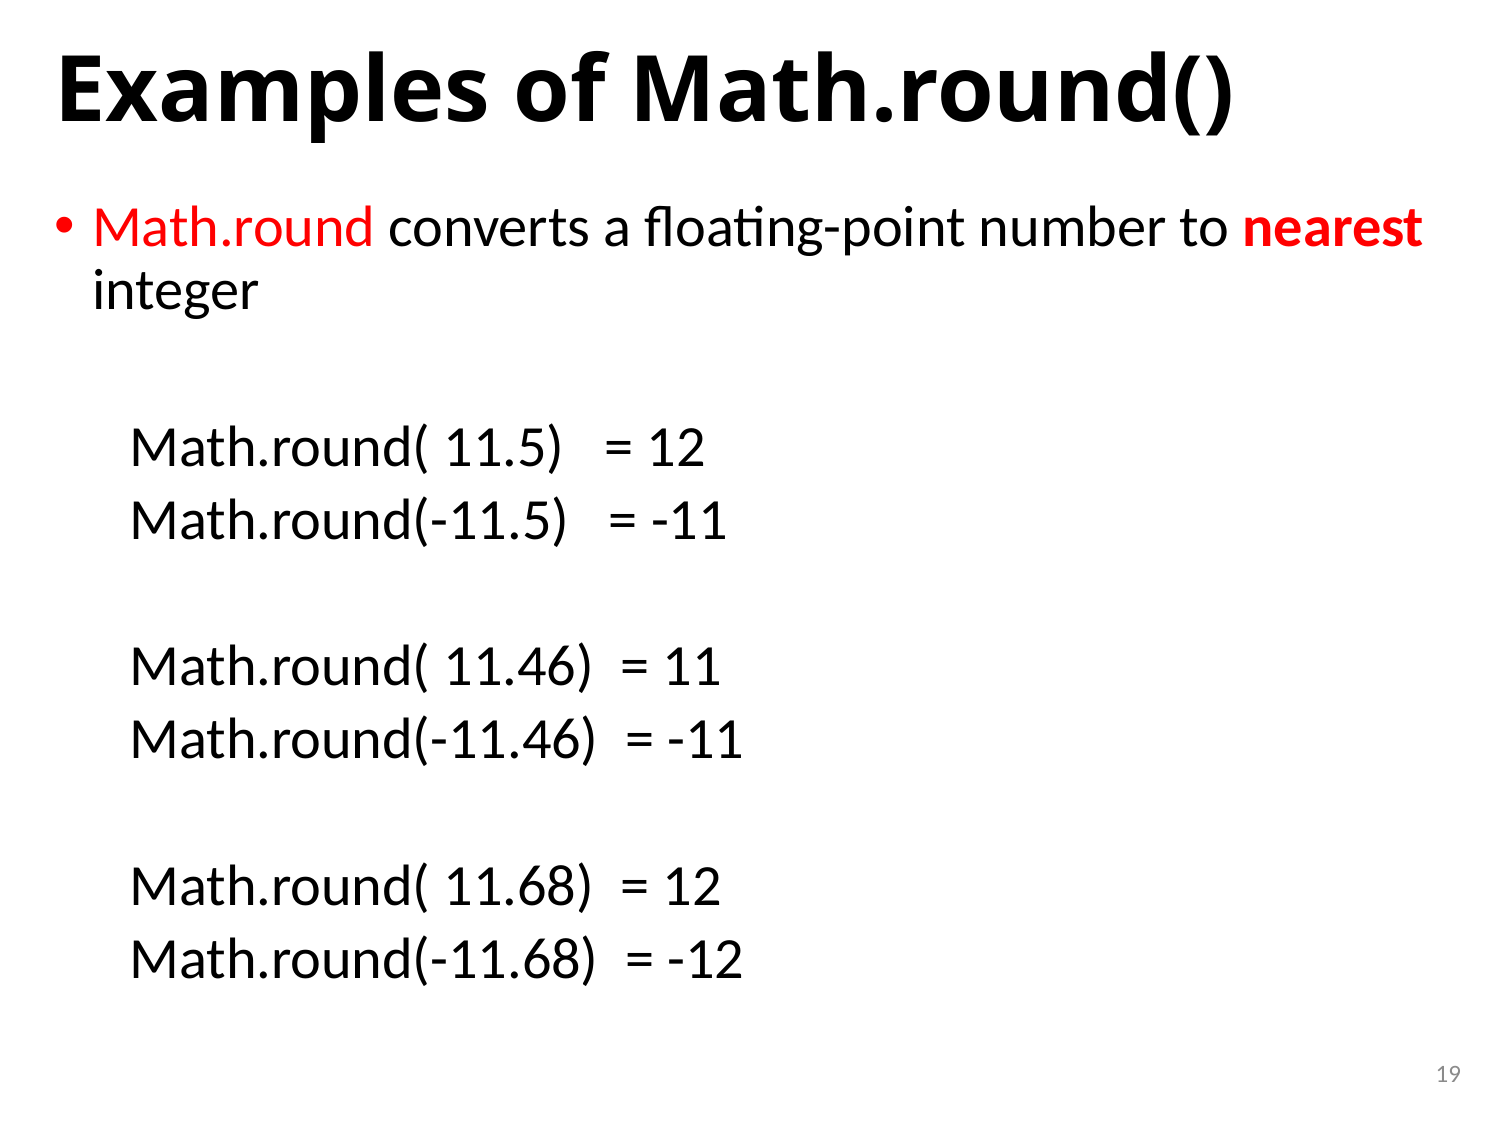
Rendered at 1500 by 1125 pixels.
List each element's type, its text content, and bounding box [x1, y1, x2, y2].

title Examples of Math.round() [39, 22, 1461, 161]
slide_number 19 [1138, 1042, 1477, 1103]
list Math.round converts a floating-point number to nearest integer Math.round( 11.5) = 12 Math.round(-11.5) = -11 Math.round( 11.46) = 11 Math.round(-11.46) = -11 Math.round( 11.68) = 12 Math.round(-11.68) = -12 [39, 188, 1461, 1085]
